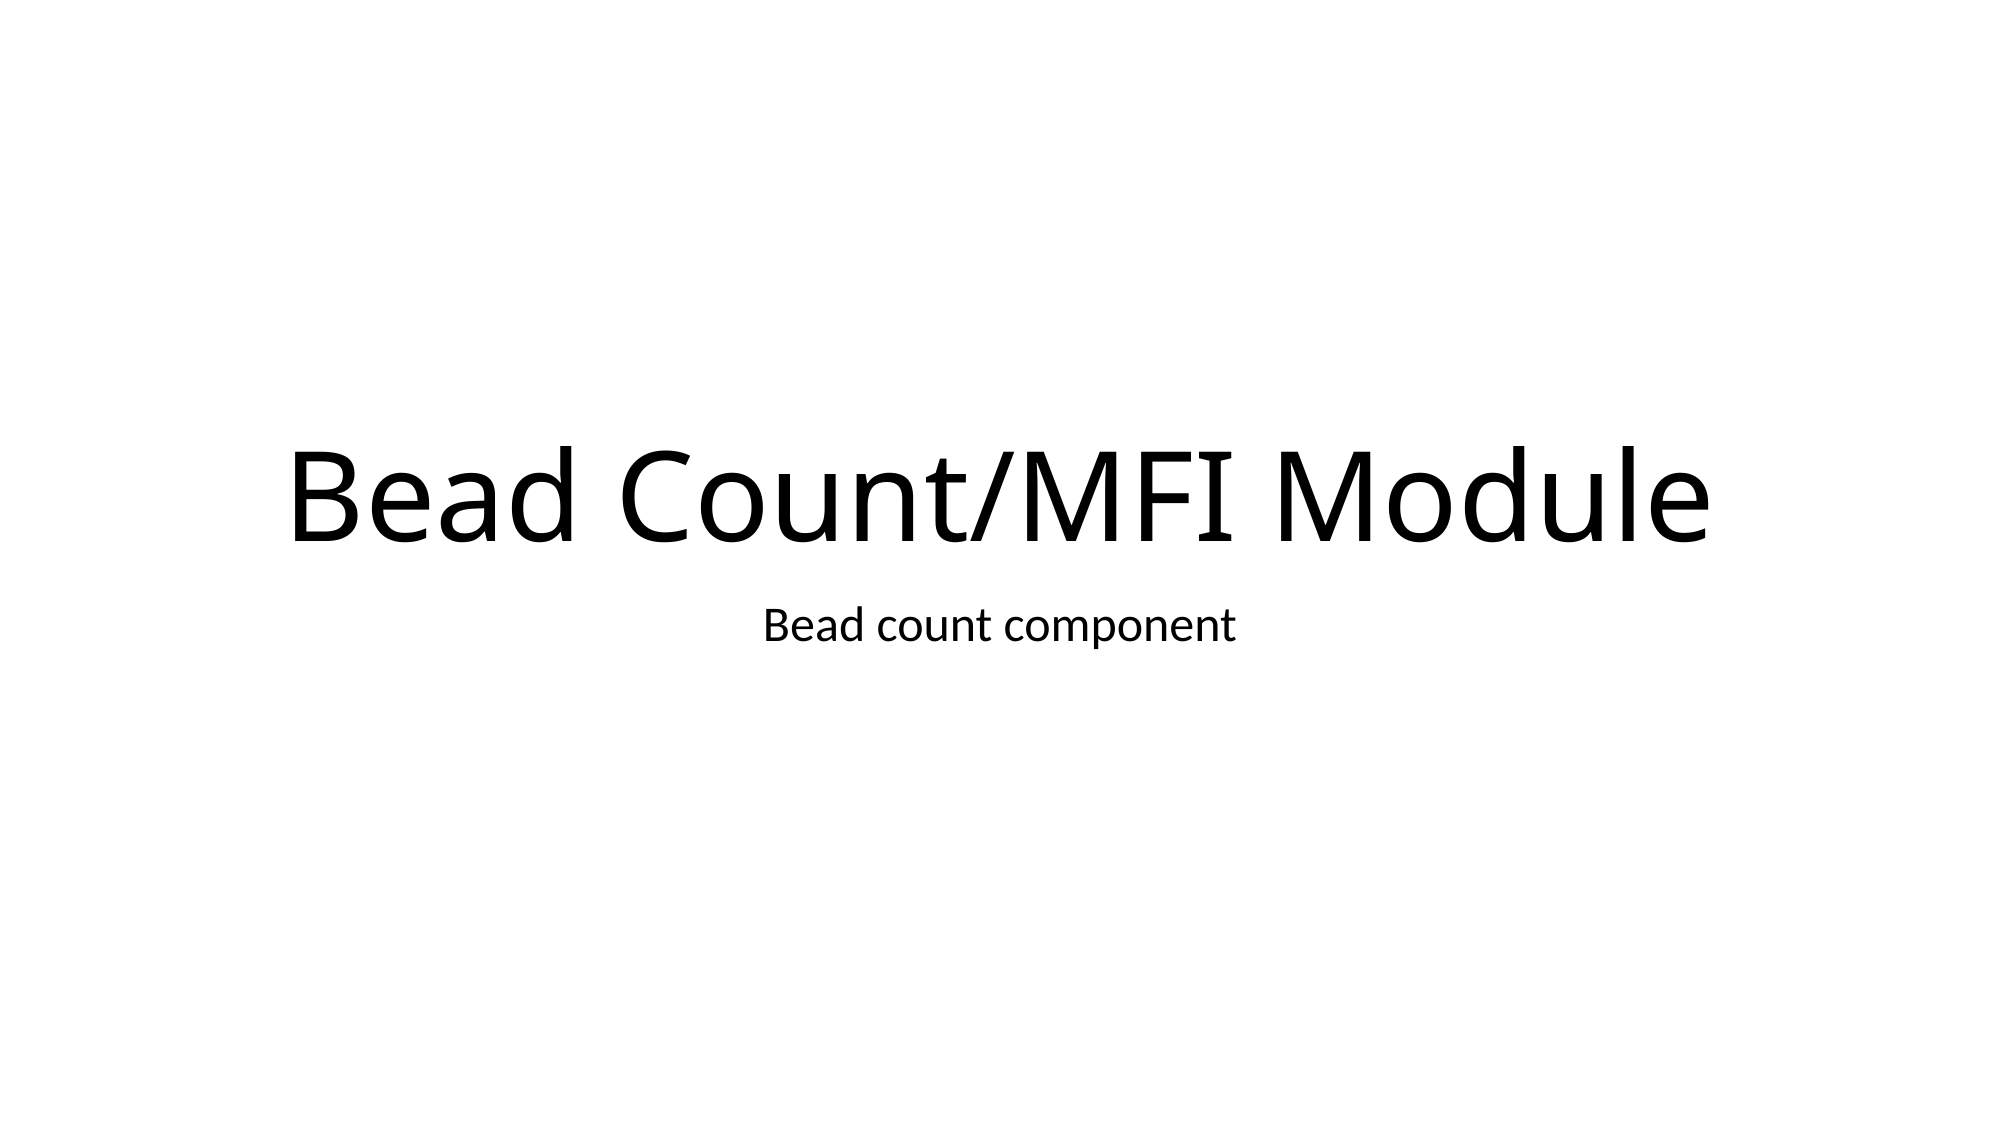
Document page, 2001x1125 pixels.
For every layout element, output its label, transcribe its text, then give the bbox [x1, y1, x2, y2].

title Bead Count/MFI Module [249, 184, 1750, 576]
subtitle Bead count component [249, 590, 1750, 863]
